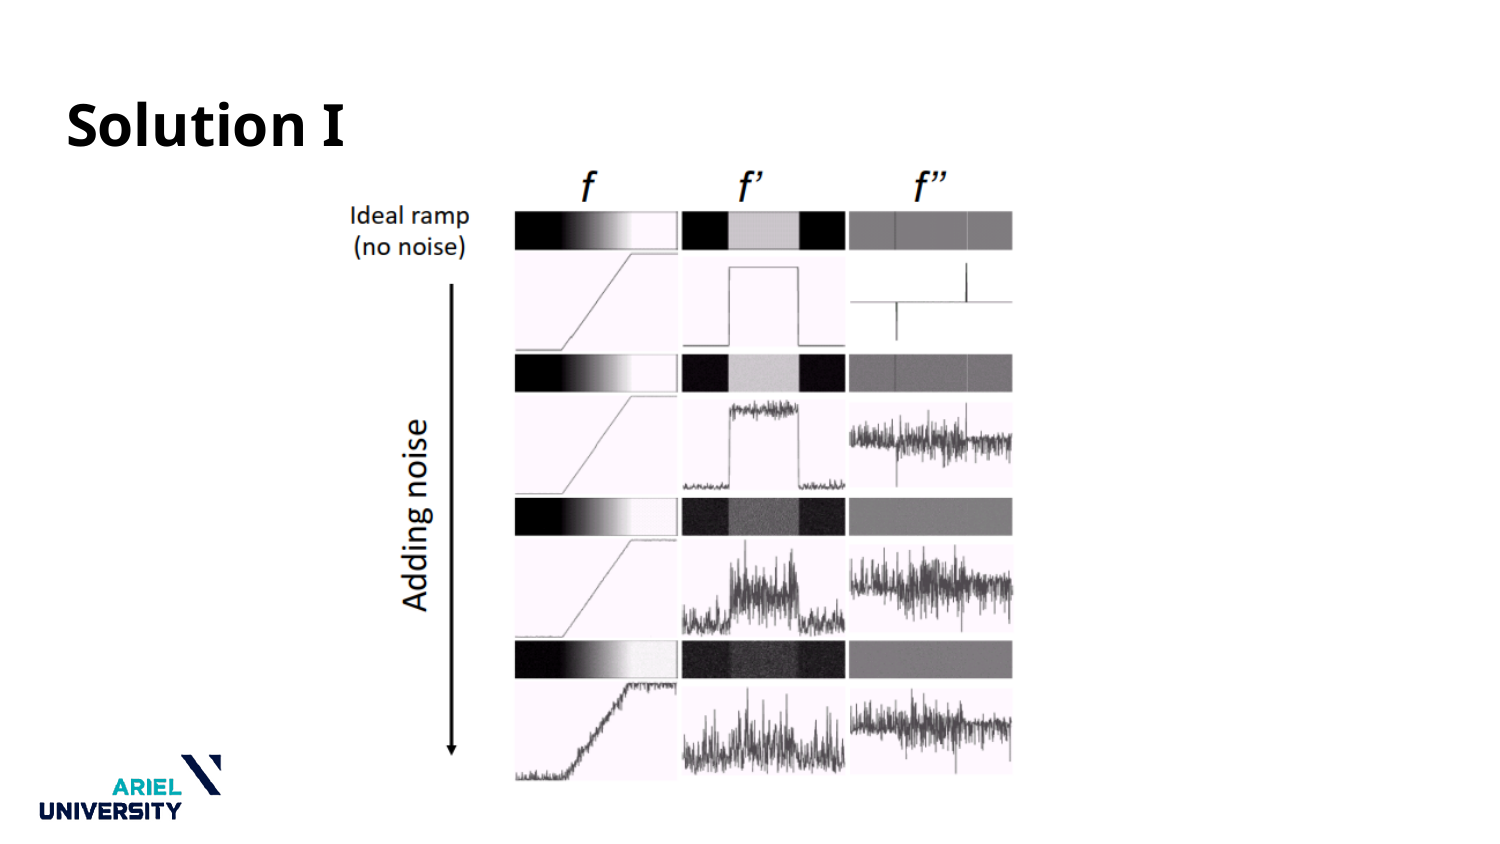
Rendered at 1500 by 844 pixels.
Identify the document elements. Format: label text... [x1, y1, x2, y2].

picture [342, 166, 1035, 794]
title Solution I [51, 72, 1449, 167]
picture [14, 743, 246, 830]
